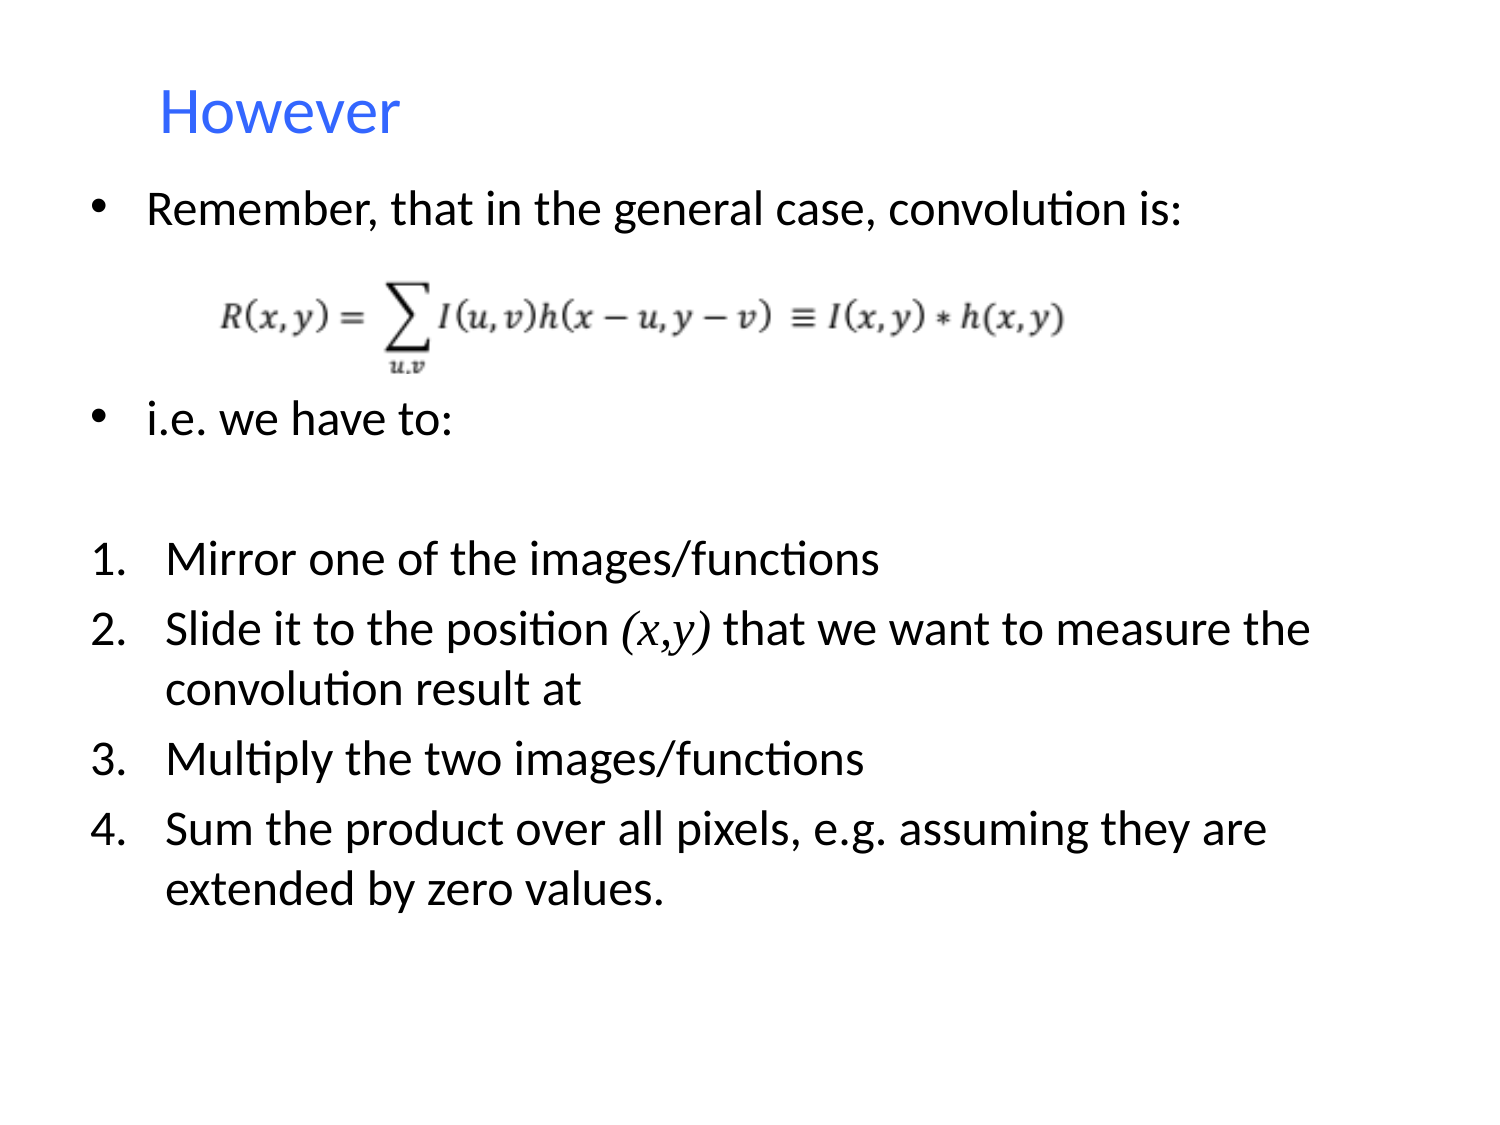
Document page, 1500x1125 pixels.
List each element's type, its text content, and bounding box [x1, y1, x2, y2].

list Remember, that in the general case, convolution is: i.e. we have to: Mirror one of the images/functions Slide it to the position (x,y) that we want to measure the convolution result at Multiply the two images/functions Sum the product over all pixels, e.g. assuming they are extended by zero values. [75, 385, 1425, 1005]
list Remember, that in the general case, convolution is: i.e. we have to: Mirror one of the images/functions Slide it to the position (x,y) that we want to measure the convolution result at Multiply the two images/functions Sum the product over all pixels, e.g. assuming they are extended by zero values. [75, 168, 1425, 274]
title However [75, 45, 487, 168]
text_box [0, 276, 1454, 374]
